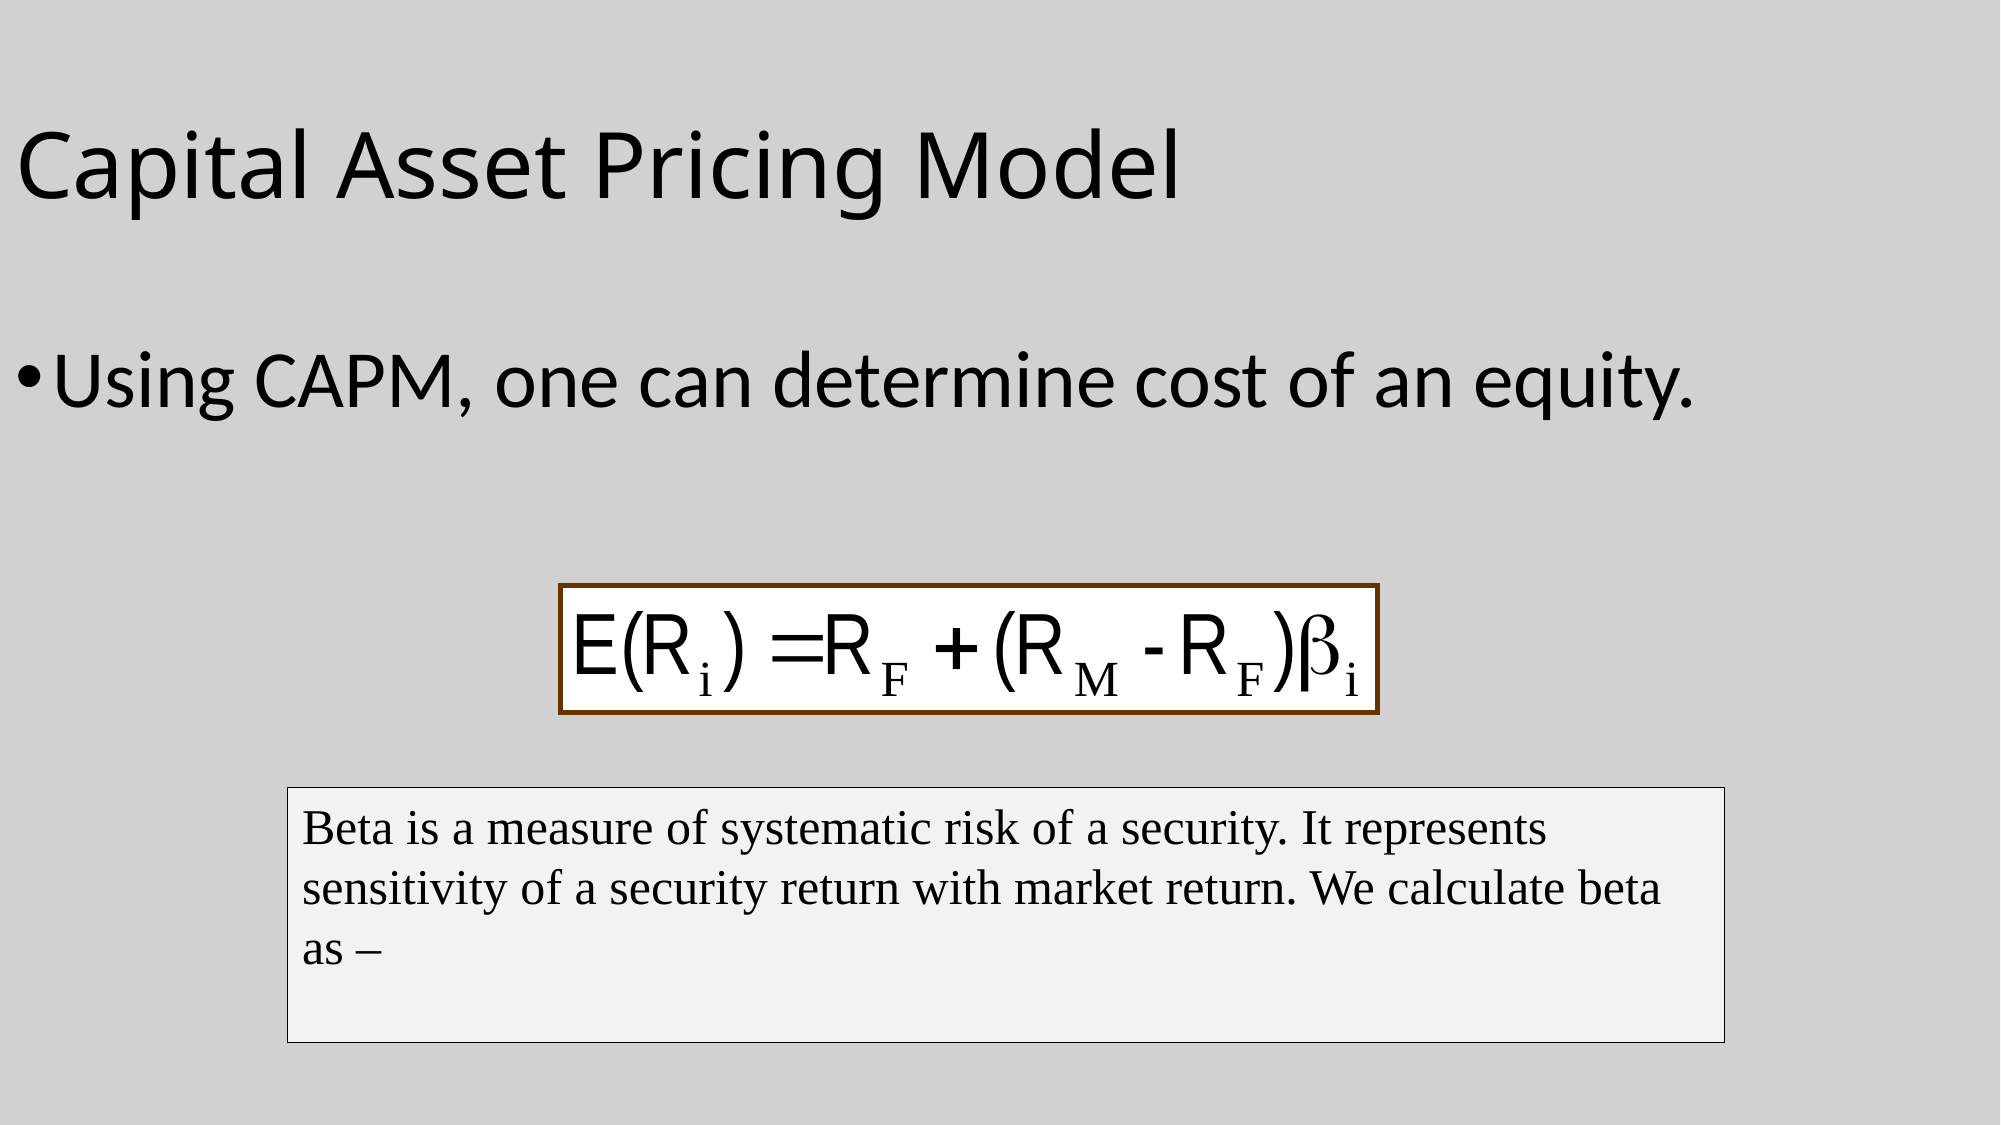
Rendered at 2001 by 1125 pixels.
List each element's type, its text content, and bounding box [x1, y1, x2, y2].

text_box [562, 587, 1375, 711]
title Capital Asset Pricing Model [0, 59, 1347, 278]
picture [0, 0, 2001, 1125]
list Using CAPM, one can determine cost of an equity. [0, 299, 1725, 1014]
